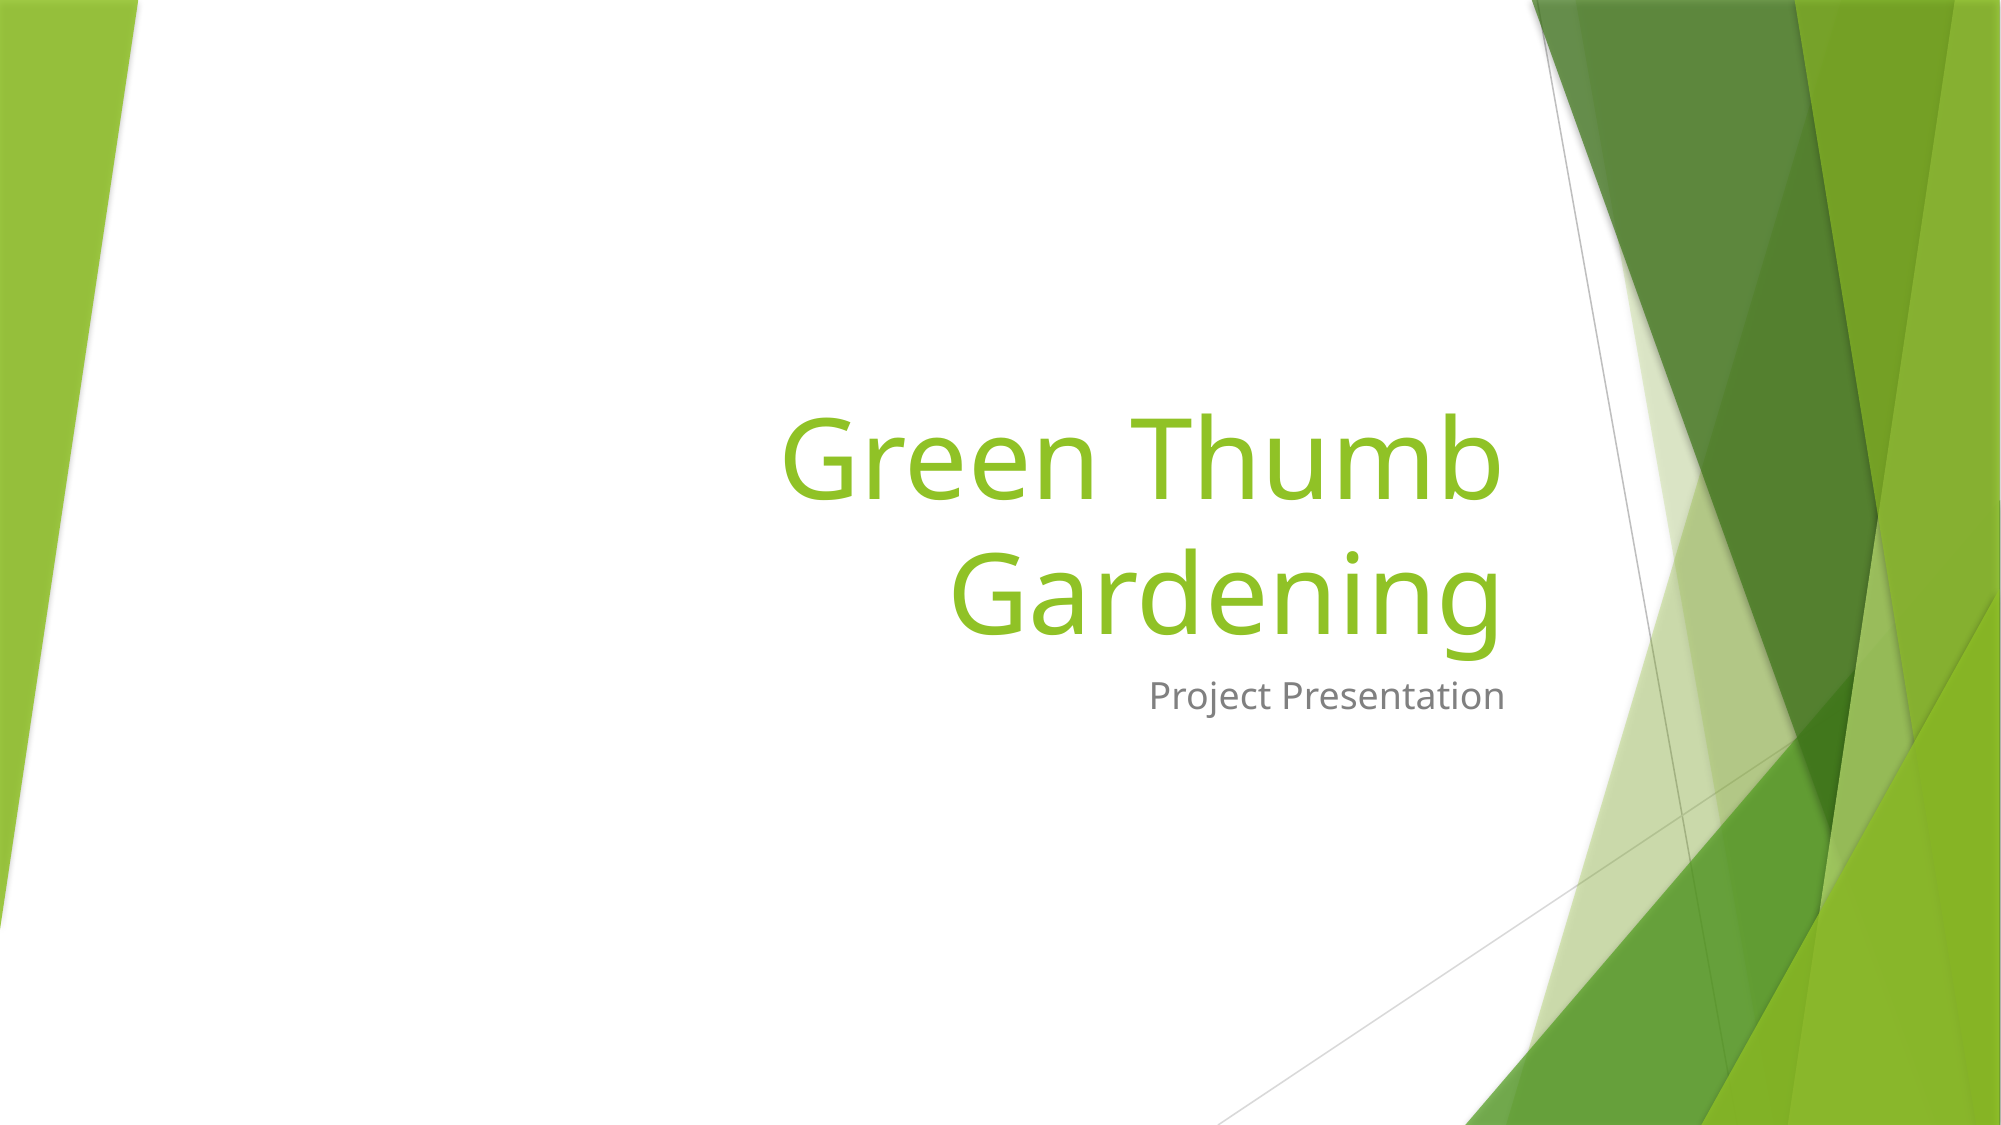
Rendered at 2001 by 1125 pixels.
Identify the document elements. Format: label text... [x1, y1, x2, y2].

title Green Thumb Gardening [247, 394, 1522, 664]
subtitle Project Presentation [247, 664, 1522, 845]
